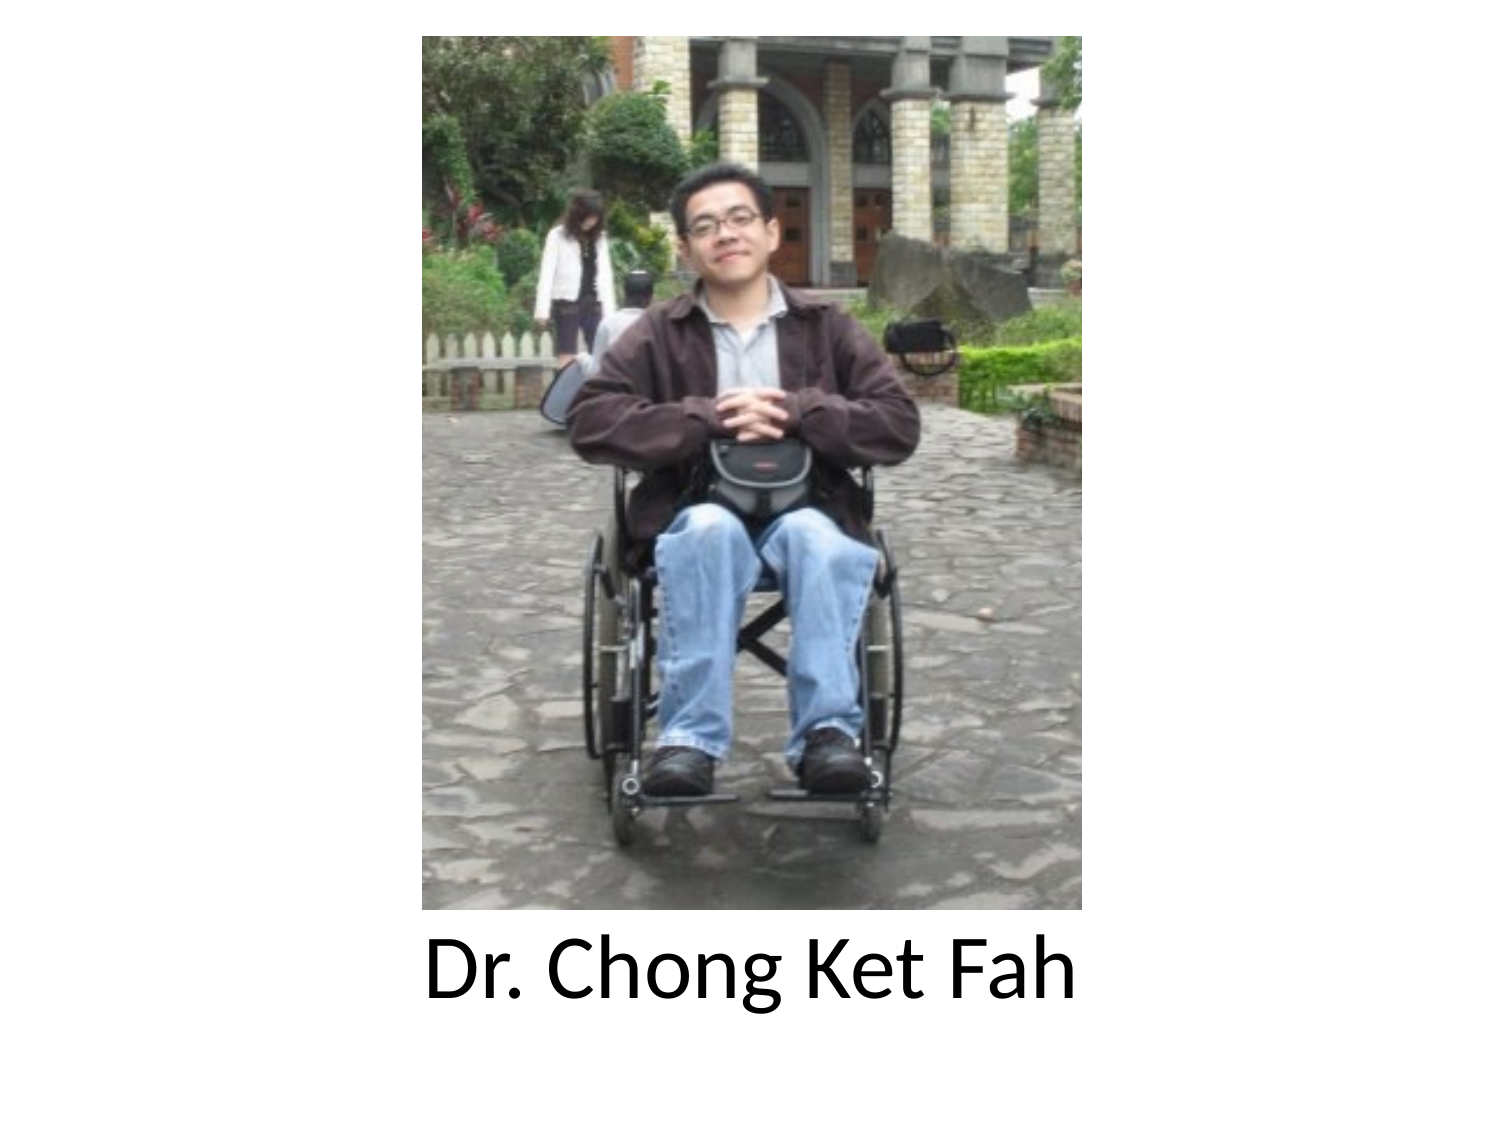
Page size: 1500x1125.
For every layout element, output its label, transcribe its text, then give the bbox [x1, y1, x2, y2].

list Dr. Chong Ket Fah [92, 200, 1412, 1019]
picture [421, 35, 1083, 910]
